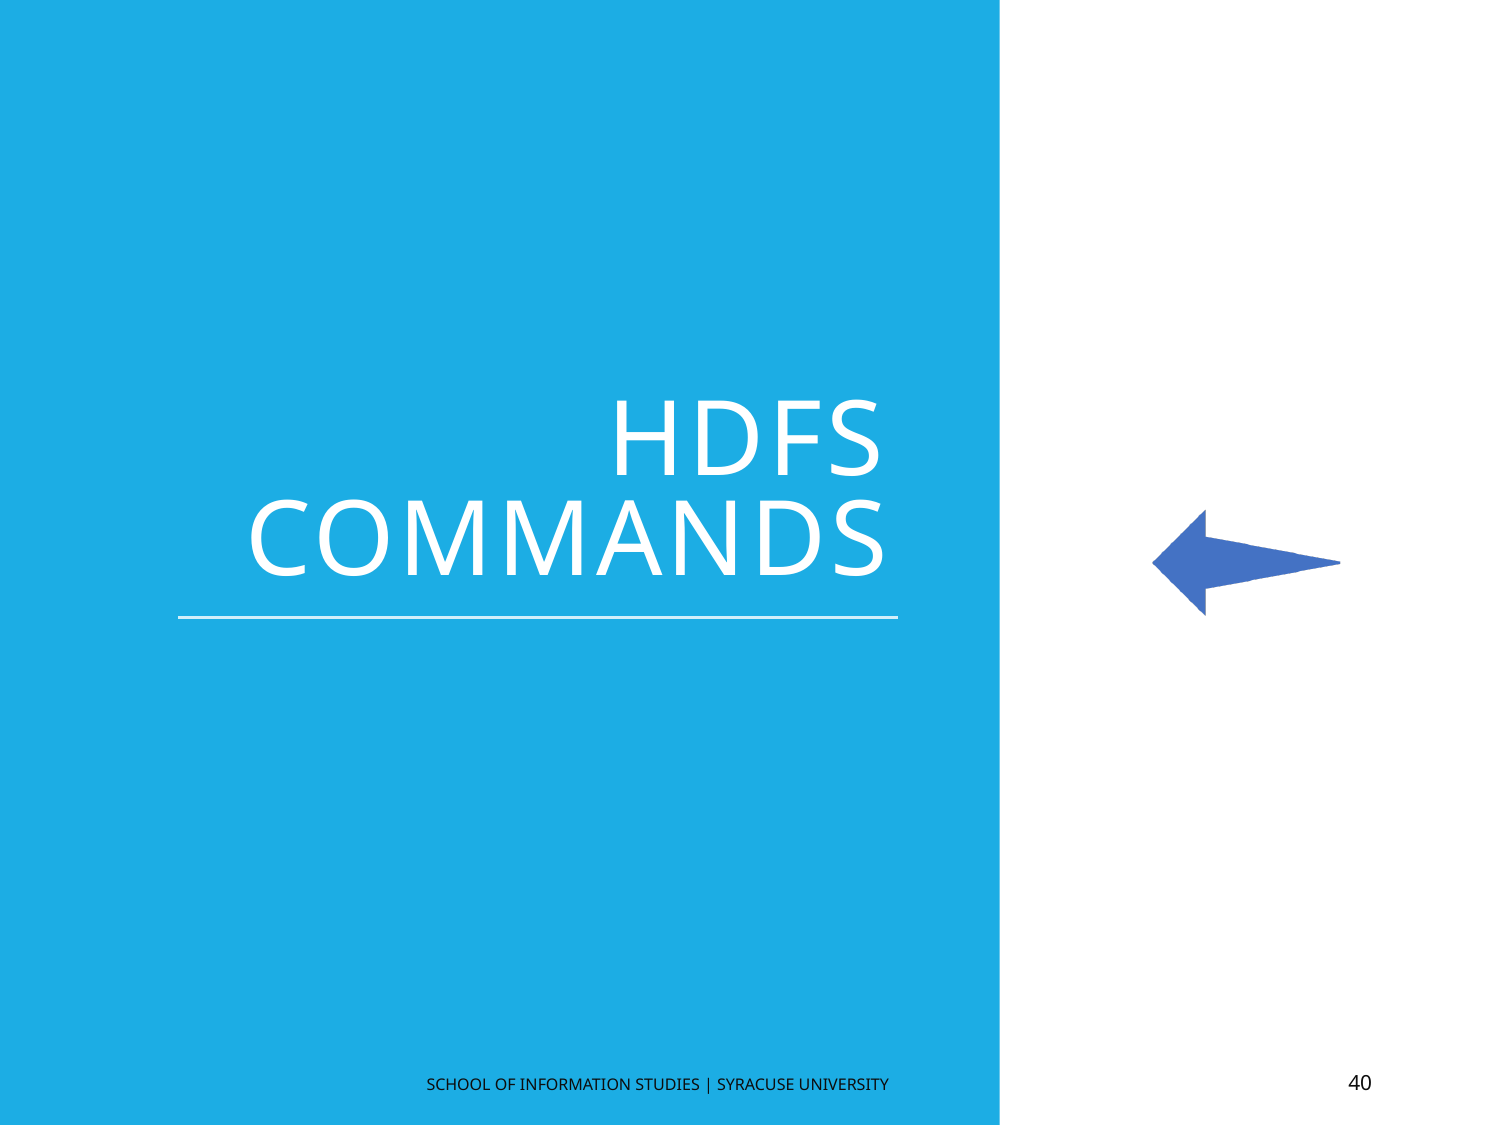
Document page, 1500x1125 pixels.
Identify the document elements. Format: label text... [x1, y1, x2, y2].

text_box [1001, 0, 1500, 1125]
footer School of Information Studies | Syracuse University [391, 1061, 904, 1107]
title HDFS Commands [78, 104, 904, 603]
text_box [0, 0, 1001, 1125]
slide_number 40 [1333, 1061, 1454, 1107]
picture [1144, 460, 1349, 665]
